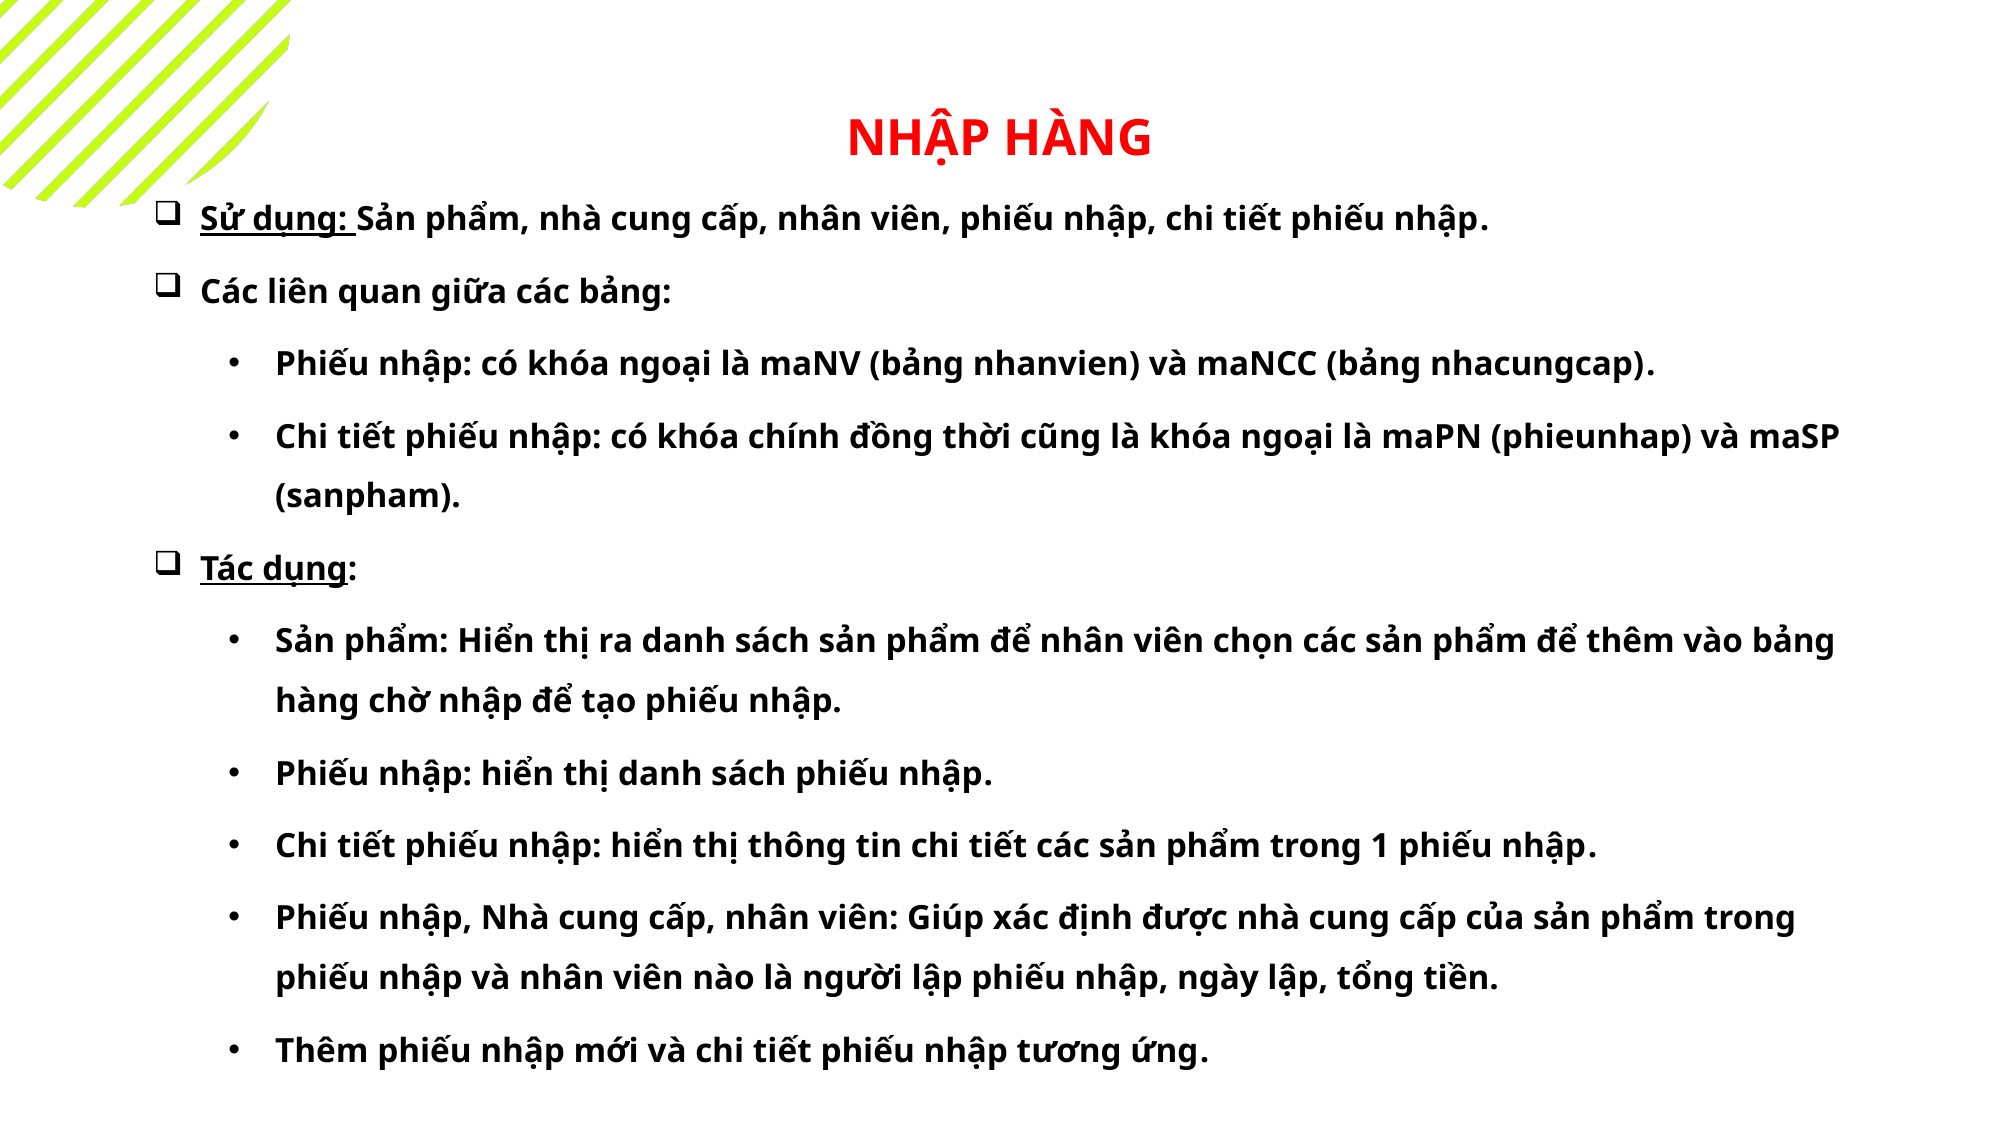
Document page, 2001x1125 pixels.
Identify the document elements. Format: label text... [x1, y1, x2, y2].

picture [0, 0, 308, 224]
text_box NHẬP HÀNG Sử dụng: Sản phẩm, nhà cung cấp, nhân viên, phiếu nhập, chi tiết phiếu nhập. Các liên quan giữa các bảng: Phiếu nhập: có khóa ngoại là maNV (bảng nhanvien) và maNCC (bảng nhacungcap). Chi tiết phiếu nhập: có khóa chính đồng thời cũng là khóa ngoại là maPN (phieunhap) và maSP (sanpham). Tác dụng: Sản phẩm: Hiển thị ra danh sách sản phẩm để nhân viên chọn các sản phẩm để thêm vào bảng hàng chờ nhập để tạo phiếu nhập. Phiếu nhập: hiển thị danh sách phiếu nhập. Chi tiết phiếu nhập: hiển thị thông tin chi tiết các sản phẩm trong 1 phiếu nhập. Phiếu nhập, Nhà cung cấp, nhân viên: Giúp xác định được nhà cung cấp của sản phẩm trong phiếu nhập và nhân viên nào là người lập phiếu nhập, ngày lập, tổng tiền. Thêm phiếu nhập mới và chi tiết phiếu nhập tương ứng. [138, 67, 1862, 1077]
